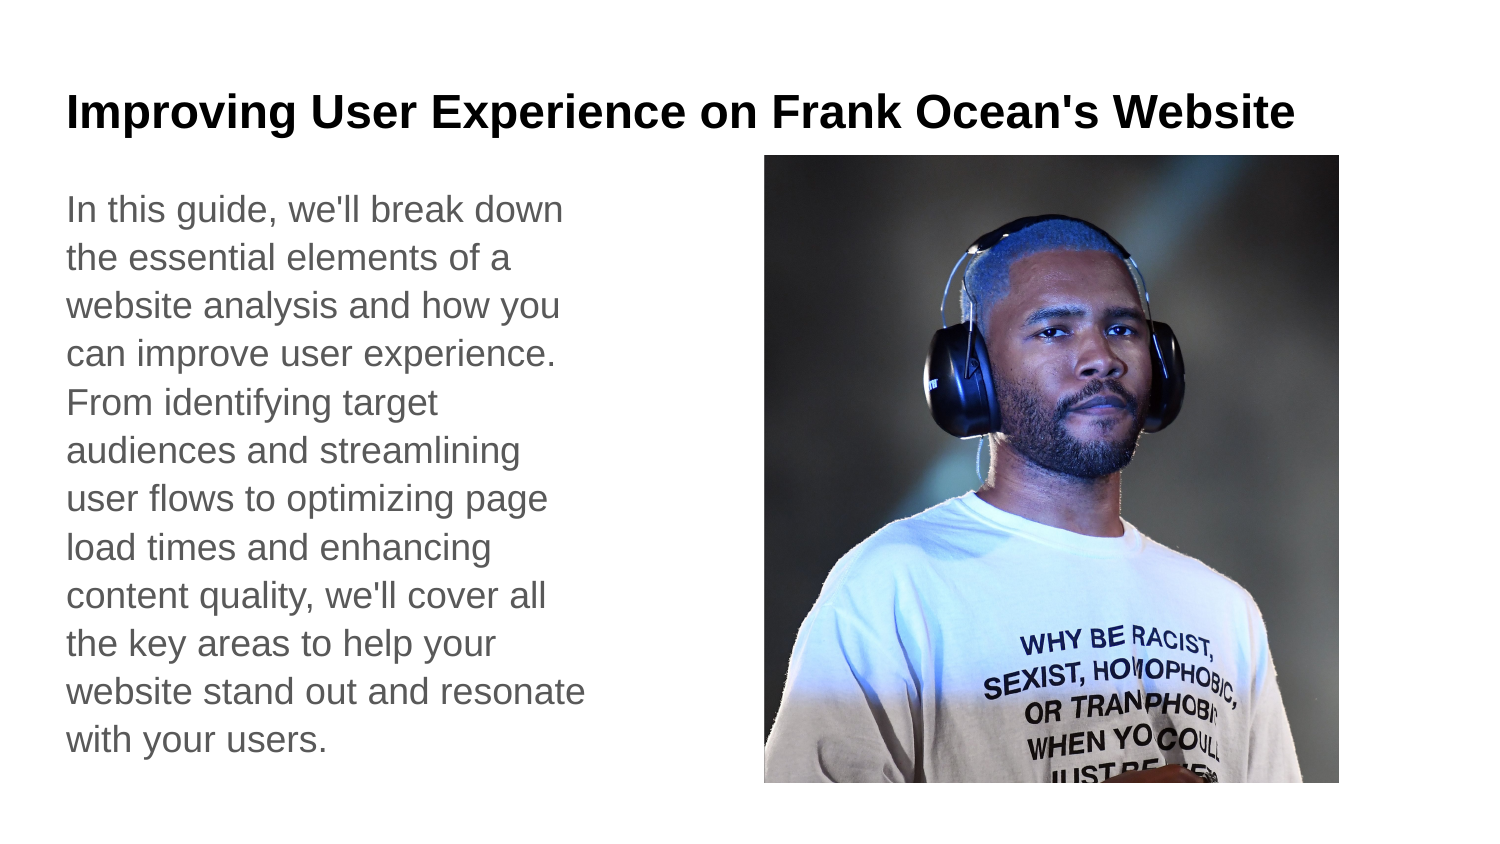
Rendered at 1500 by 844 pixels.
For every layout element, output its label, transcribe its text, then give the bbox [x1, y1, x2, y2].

list In this guide, we'll break down the essential elements of a website analysis and how you can improve user experience. From identifying target audiences and streamlining user flows to optimizing page load times and enhancing content quality, we'll cover all the key areas to help your website stand out and resonate with your users. [51, 166, 612, 794]
picture [763, 155, 1340, 783]
title Improving User Experience on Frank Ocean's Website [51, 61, 1449, 156]
